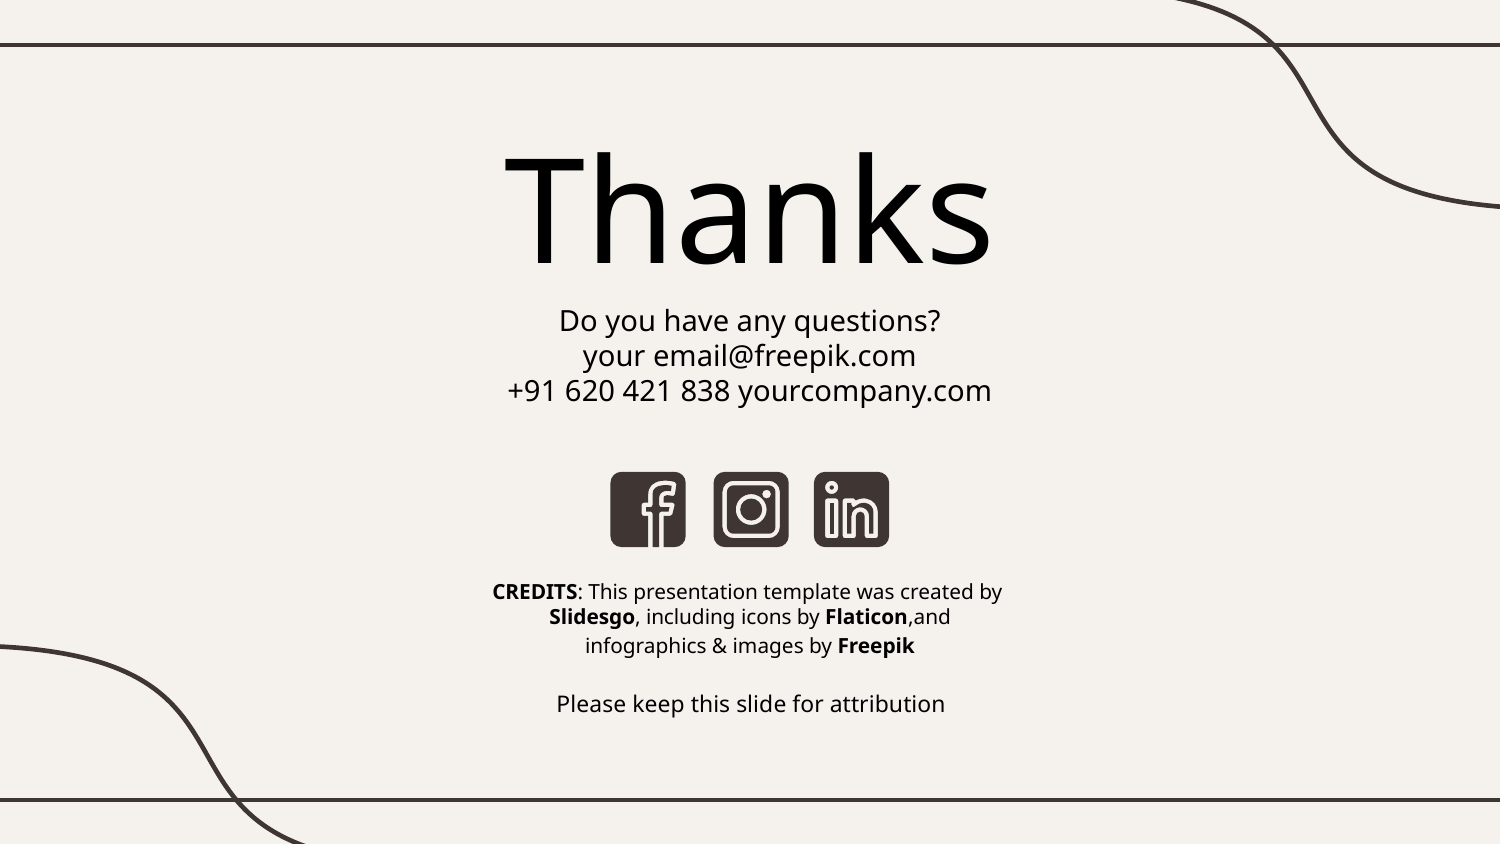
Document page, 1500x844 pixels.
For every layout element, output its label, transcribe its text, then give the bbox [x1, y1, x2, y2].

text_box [610, 471, 686, 548]
subtitle Do you have any questions? your email@freepik.com +91 620 421 838 yourcompany.com [489, 287, 1011, 439]
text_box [713, 471, 790, 548]
subtitle Please keep this slide for attribution [440, 670, 1063, 717]
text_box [813, 471, 890, 548]
title Thanks [464, 129, 1036, 282]
